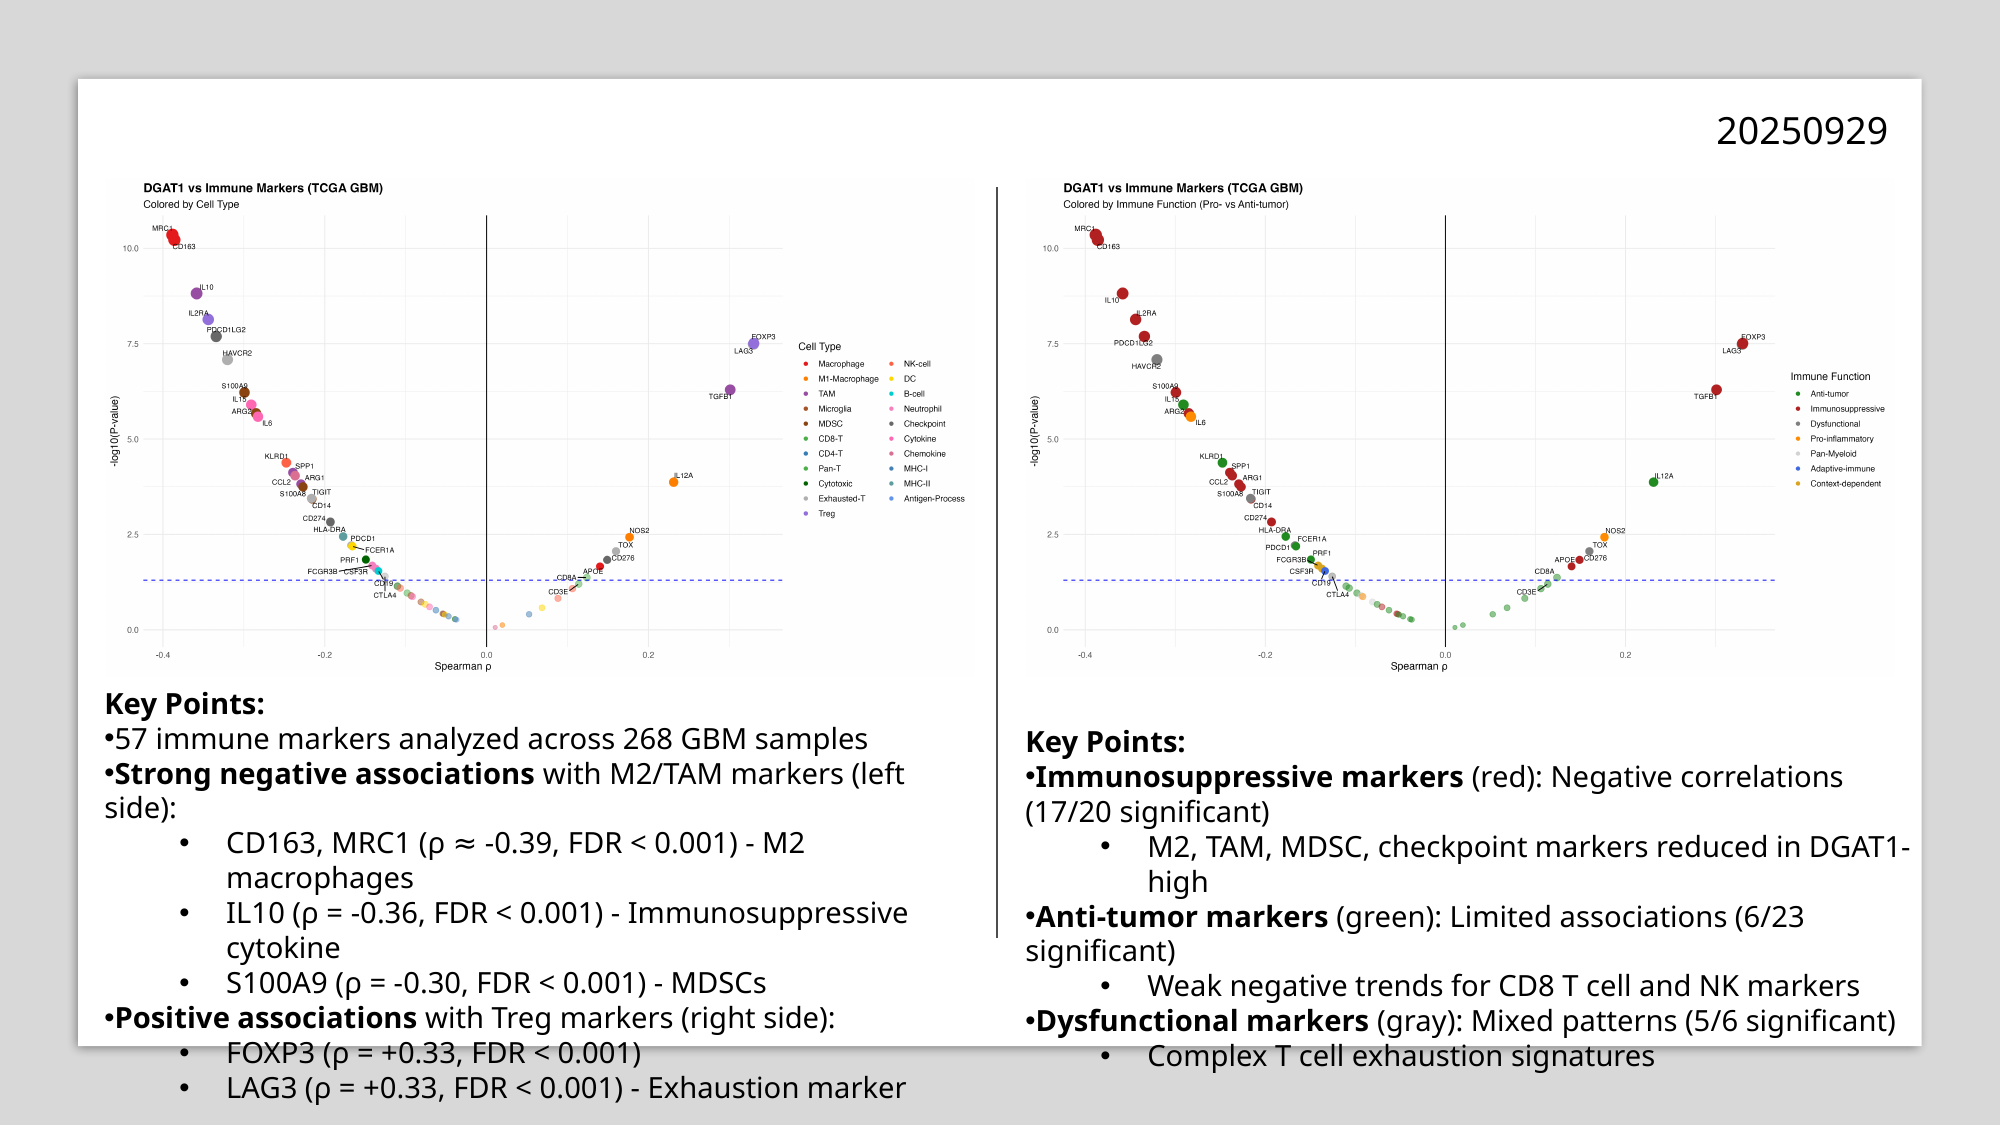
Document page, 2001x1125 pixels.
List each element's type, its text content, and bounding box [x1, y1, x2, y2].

text_box [77, 77, 1923, 1048]
picture [1025, 178, 1895, 677]
text_box 20250929 [1701, 100, 1934, 160]
picture [104, 178, 975, 677]
text_box Key Points: Immunosuppressive markers (red): Negative correlations (17/20 significant) M2, TAM, MDSC, checkpoint markers reduced in DGAT1-high Anti-tumor markers (green): Limited associations (6/23 significant) Weak negative trends for CD8 T cell and NK markers Dysfunctional markers (gray): Mixed patterns (5/6 significant) Complex T cell exhaustion signatures [1010, 715, 1934, 1080]
text_box [0, 0, 2000, 1125]
text_box Key Points: 57 immune markers analyzed across 268 GBM samples Strong negative associations with M2/TAM markers (left side): CD163, MRC1 (ρ ≈ -0.39, FDR < 0.001) - M2 macrophages IL10 (ρ = -0.36, FDR < 0.001) - Immunosuppressive cytokine S100A9 (ρ = -0.30, FDR < 0.001) - MDSCs Positive associations with Treg markers (right side): FOXP3 (ρ = +0.33, FDR < 0.001) LAG3 (ρ = +0.33, FDR < 0.001) - Exhaustion marker [89, 677, 959, 1112]
